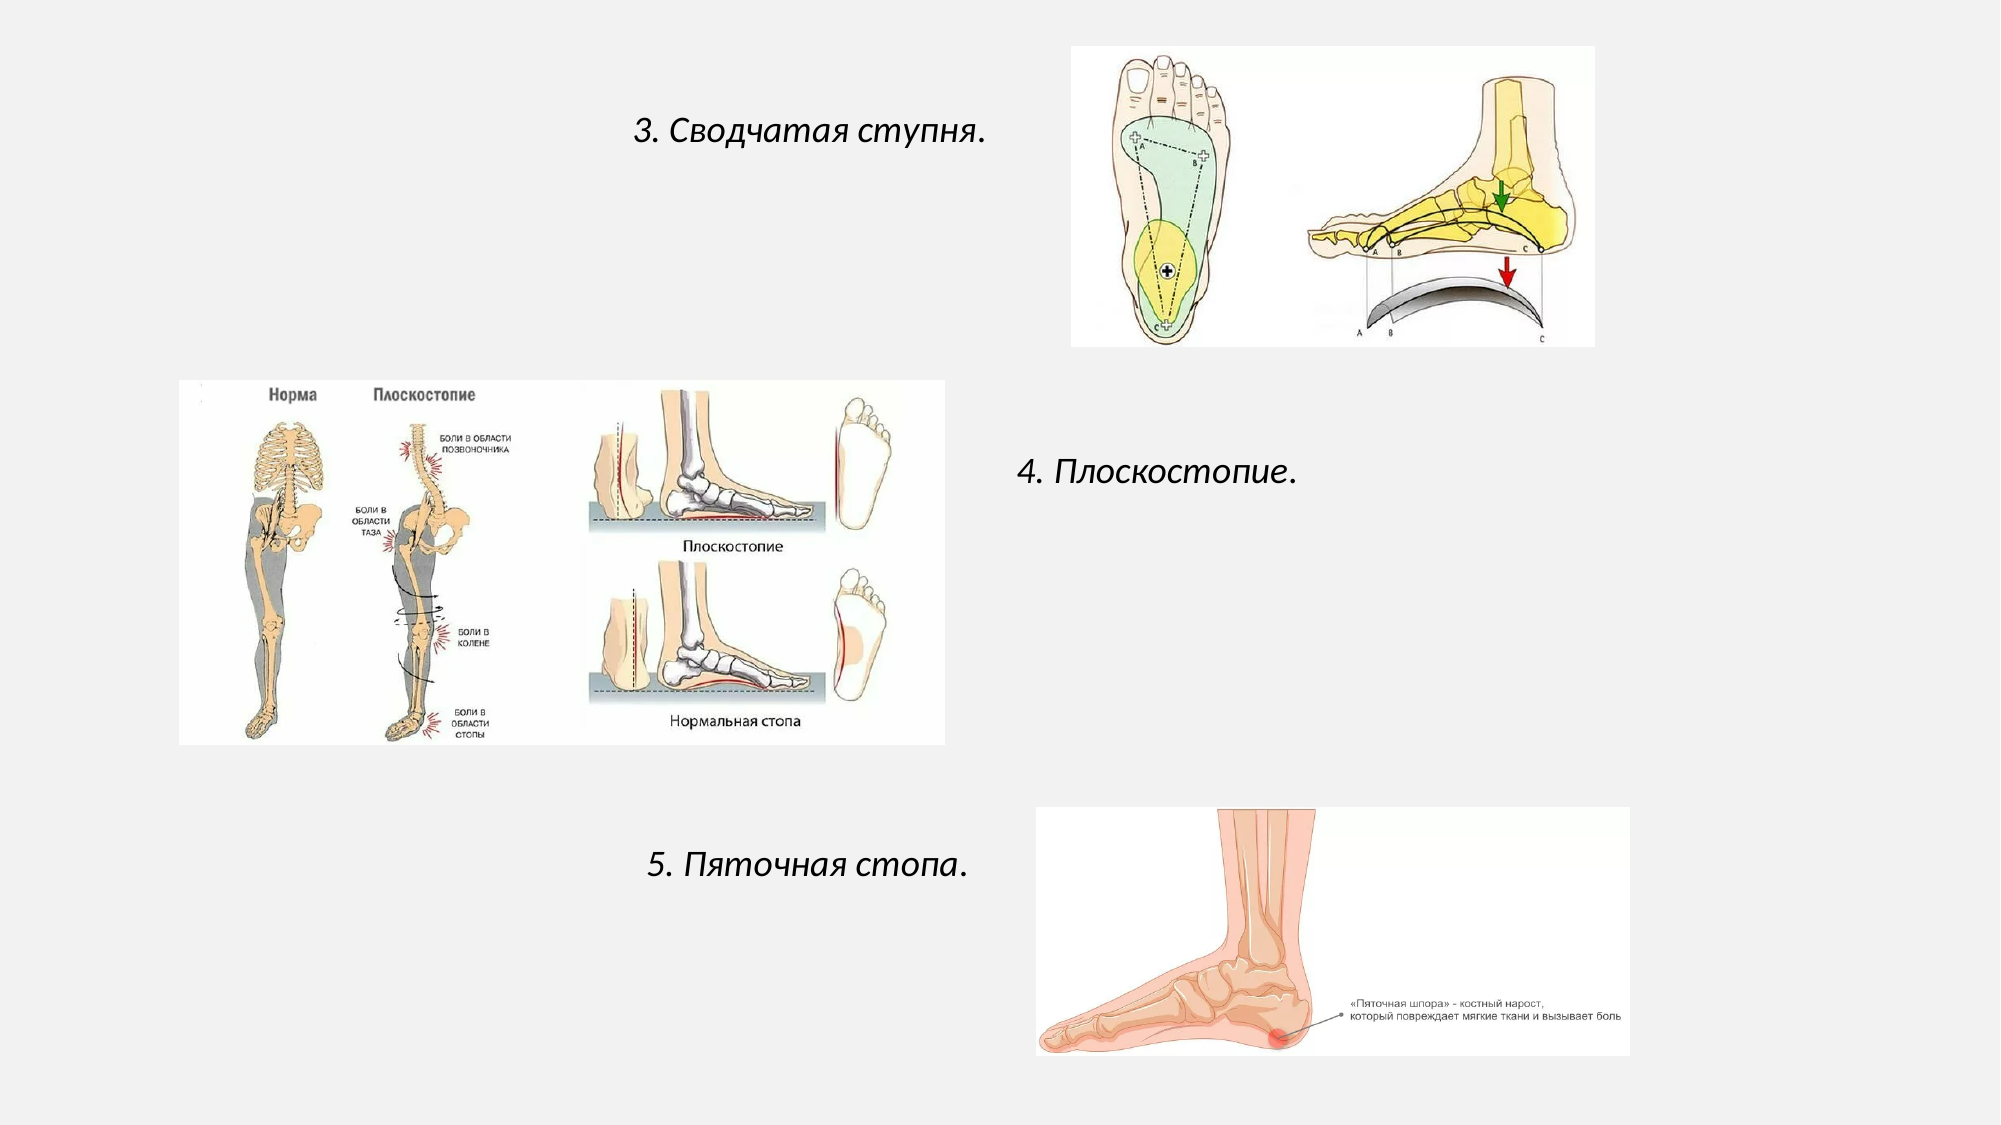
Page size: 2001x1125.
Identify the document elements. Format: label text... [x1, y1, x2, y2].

picture [1036, 807, 1630, 1056]
picture [179, 380, 945, 745]
picture [1071, 46, 1595, 347]
text_box 3. Сводчатая ступня. [617, 97, 1002, 158]
text_box 4. Плоскостопие. [1001, 438, 1336, 499]
text_box 5. Пяточная стопа. [631, 831, 988, 891]
